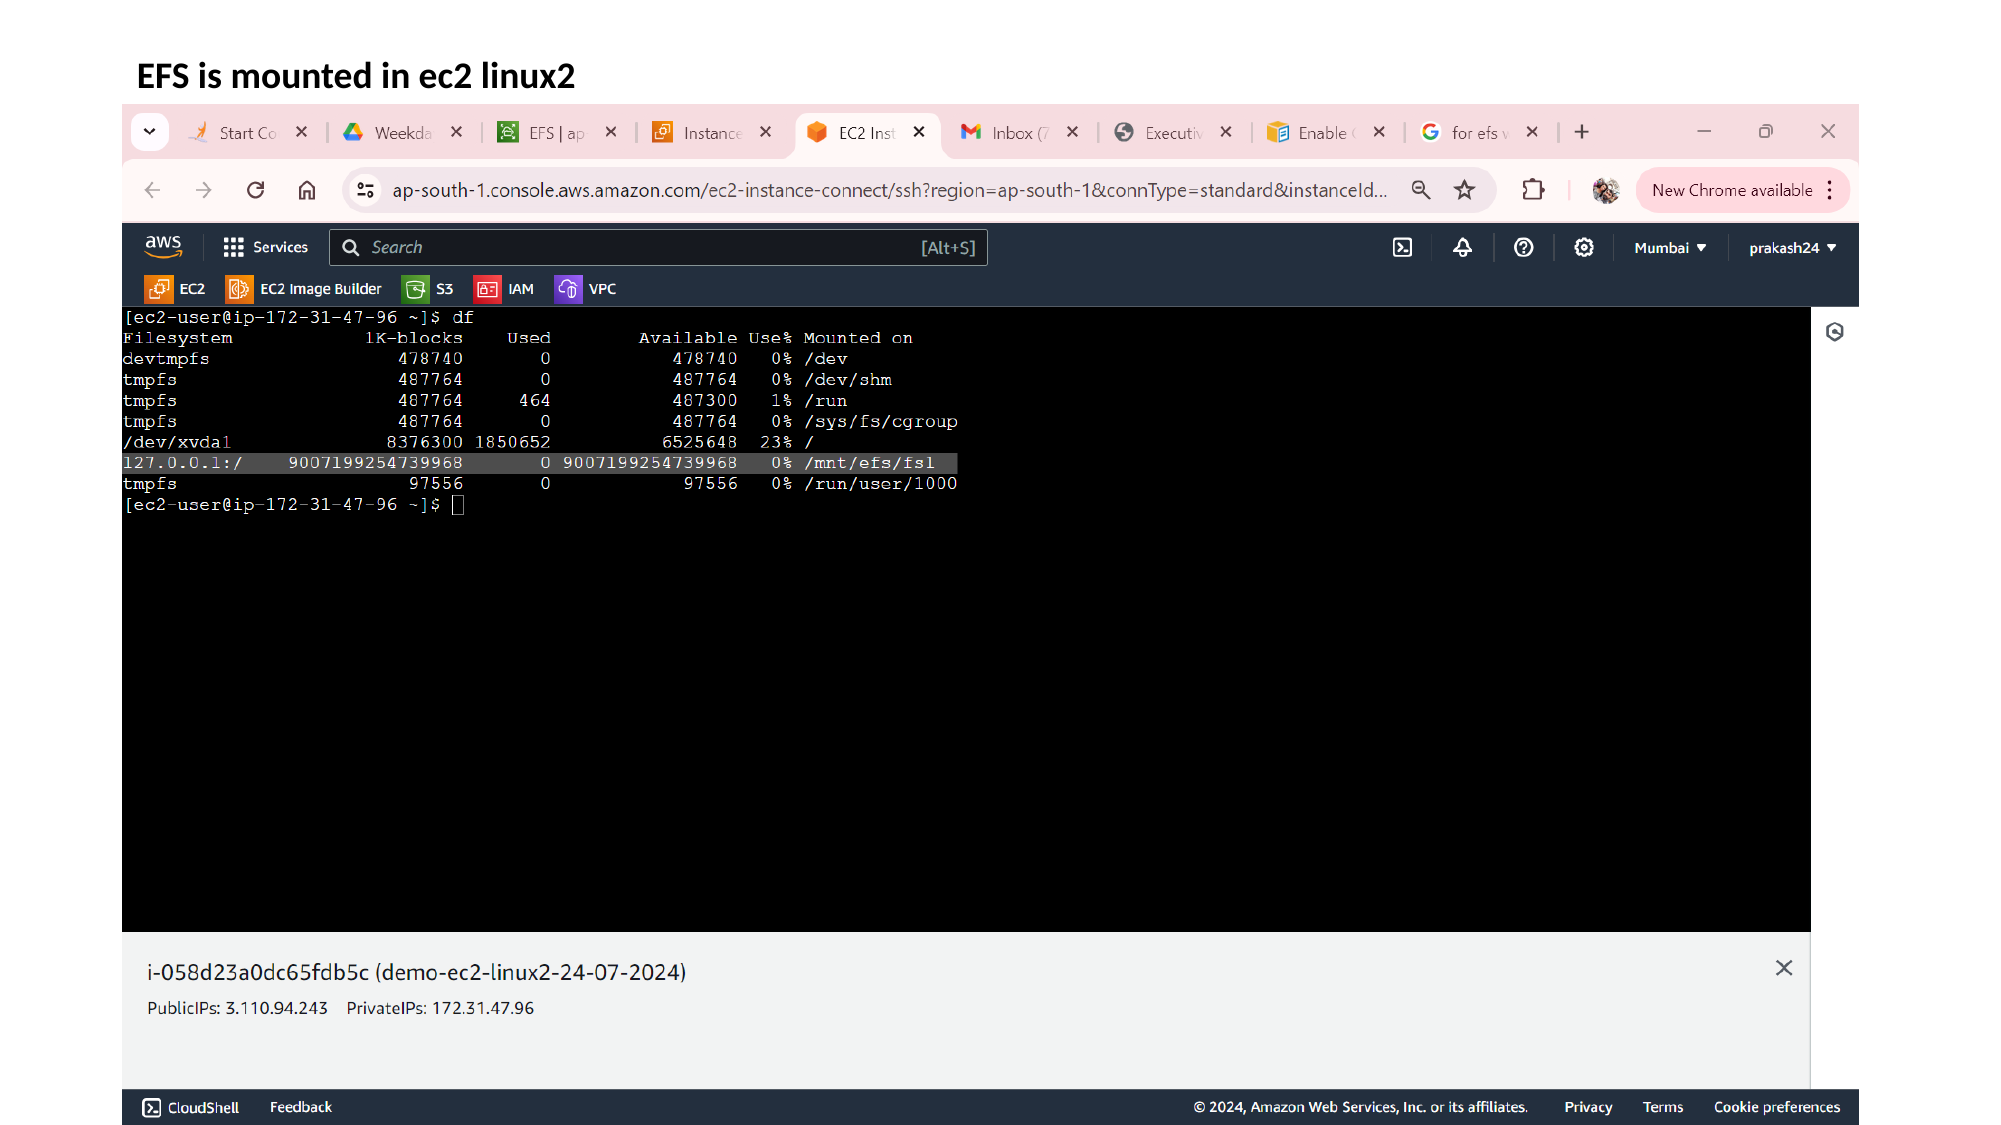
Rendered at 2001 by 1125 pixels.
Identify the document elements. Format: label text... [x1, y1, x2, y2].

picture [122, 104, 1859, 1125]
text_box EFS is mounted in ec2 linux2 [122, 43, 918, 104]
